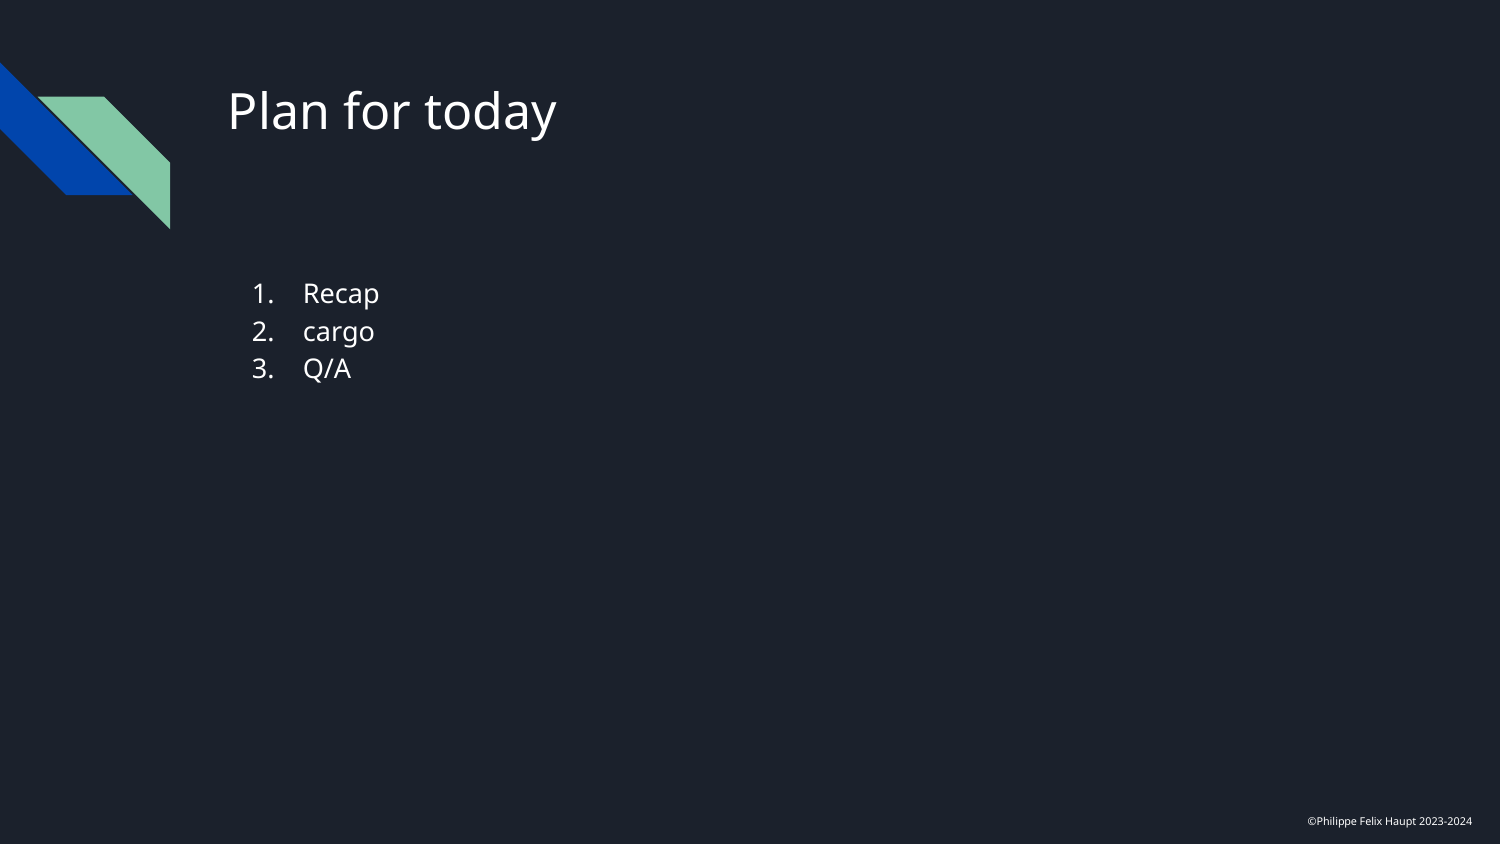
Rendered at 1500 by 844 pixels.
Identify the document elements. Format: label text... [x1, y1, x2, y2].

text_box ©Philippe Felix Haupt 2023-2024 [1292, 801, 1500, 844]
list Recap cargo Q/A [212, 257, 1368, 735]
title Plan for today [212, 64, 1368, 215]
